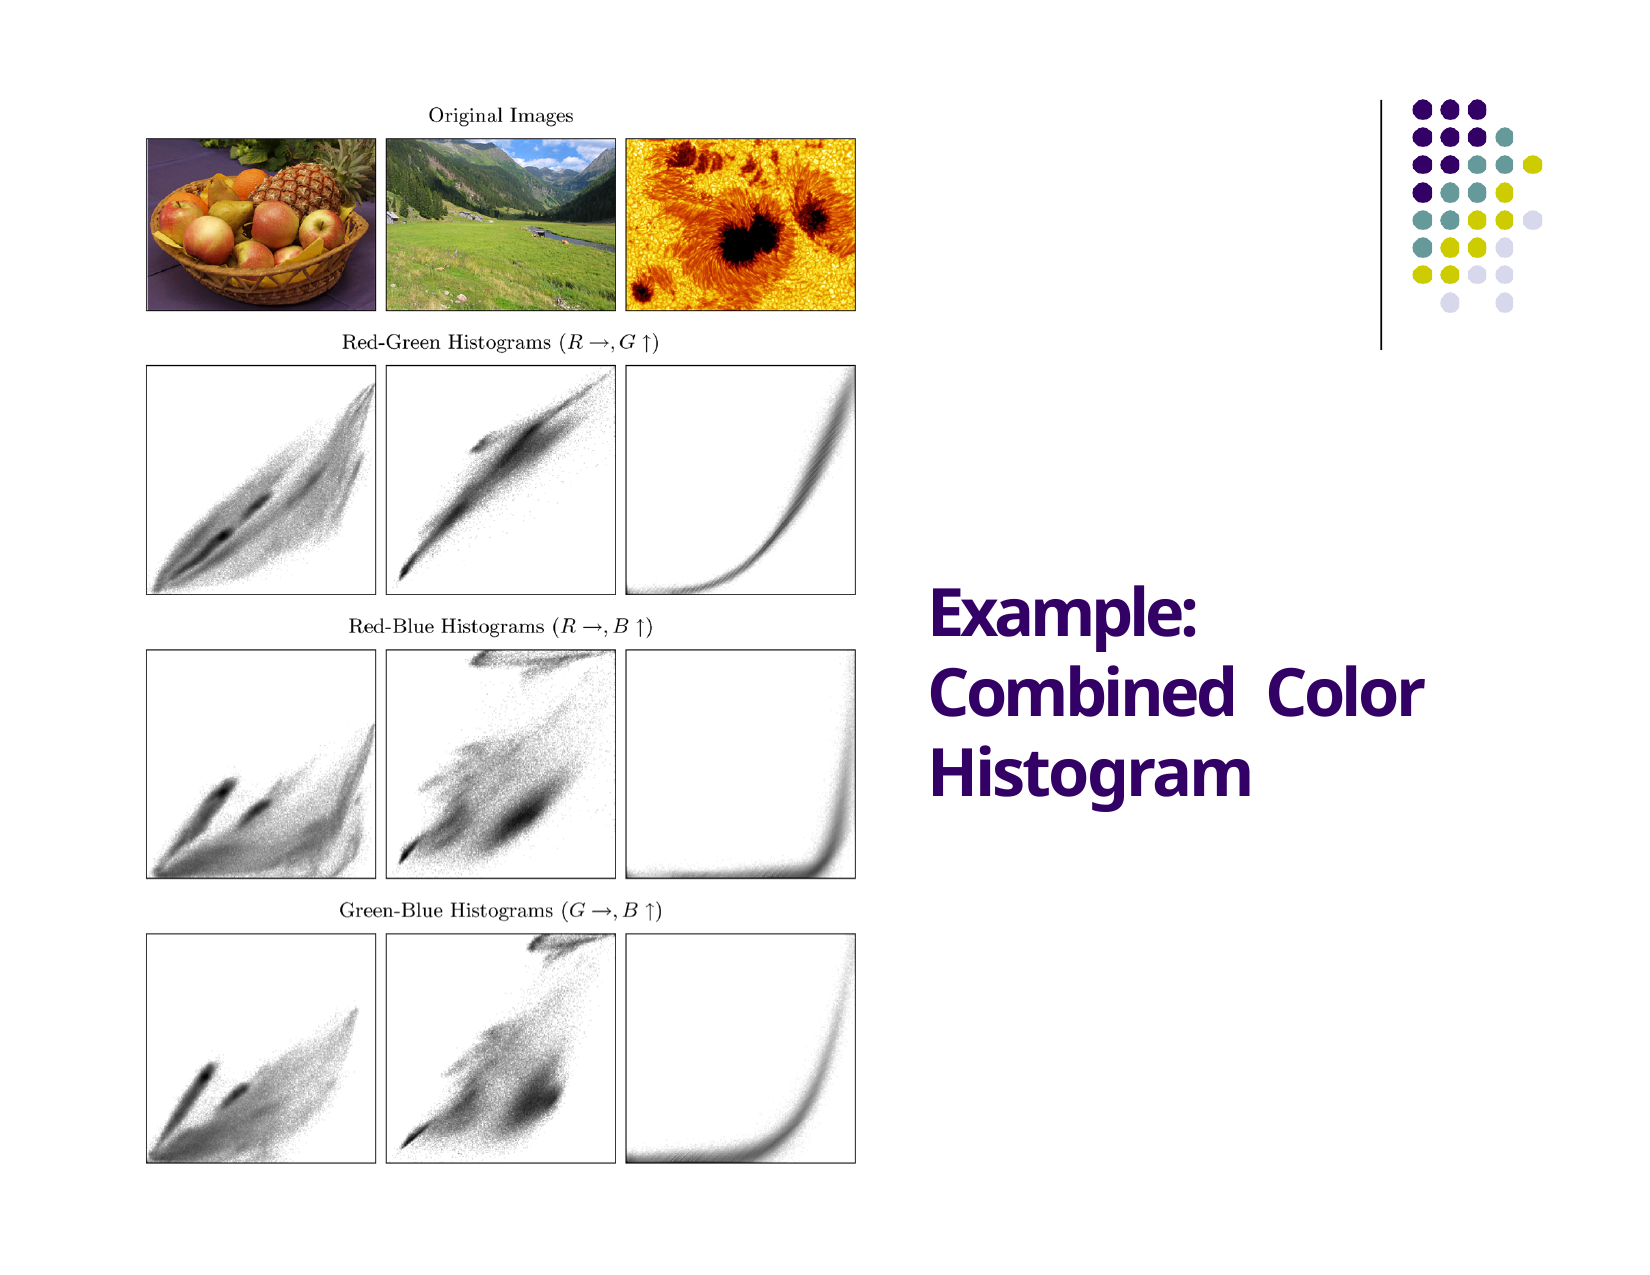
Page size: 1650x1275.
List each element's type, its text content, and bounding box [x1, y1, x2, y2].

picture [1495, 127, 1514, 147]
picture [1440, 210, 1460, 230]
picture [1495, 182, 1514, 203]
picture [1440, 292, 1460, 313]
picture [1467, 237, 1487, 258]
picture [1412, 99, 1433, 120]
picture [1412, 182, 1433, 203]
picture [1495, 155, 1514, 174]
picture [1412, 210, 1433, 230]
picture [1440, 182, 1460, 203]
picture [1467, 210, 1487, 230]
picture [1467, 182, 1487, 203]
picture [1495, 210, 1514, 230]
picture [1412, 127, 1433, 147]
picture [1440, 99, 1460, 120]
picture [1467, 155, 1487, 174]
picture [1467, 99, 1487, 120]
text_box [136, 96, 864, 1174]
picture [1522, 155, 1543, 174]
text_box Example: Combined Color Histogram [925, 567, 1482, 810]
picture [1495, 237, 1514, 258]
picture [1440, 155, 1460, 174]
picture [1495, 292, 1514, 313]
picture [1412, 265, 1433, 284]
picture [1522, 210, 1543, 230]
picture [1440, 265, 1460, 284]
picture [1440, 127, 1460, 147]
picture [1412, 155, 1433, 174]
picture [1440, 237, 1460, 258]
picture [1467, 127, 1487, 147]
picture [1412, 237, 1433, 258]
picture [1495, 265, 1514, 284]
picture [1467, 265, 1487, 284]
